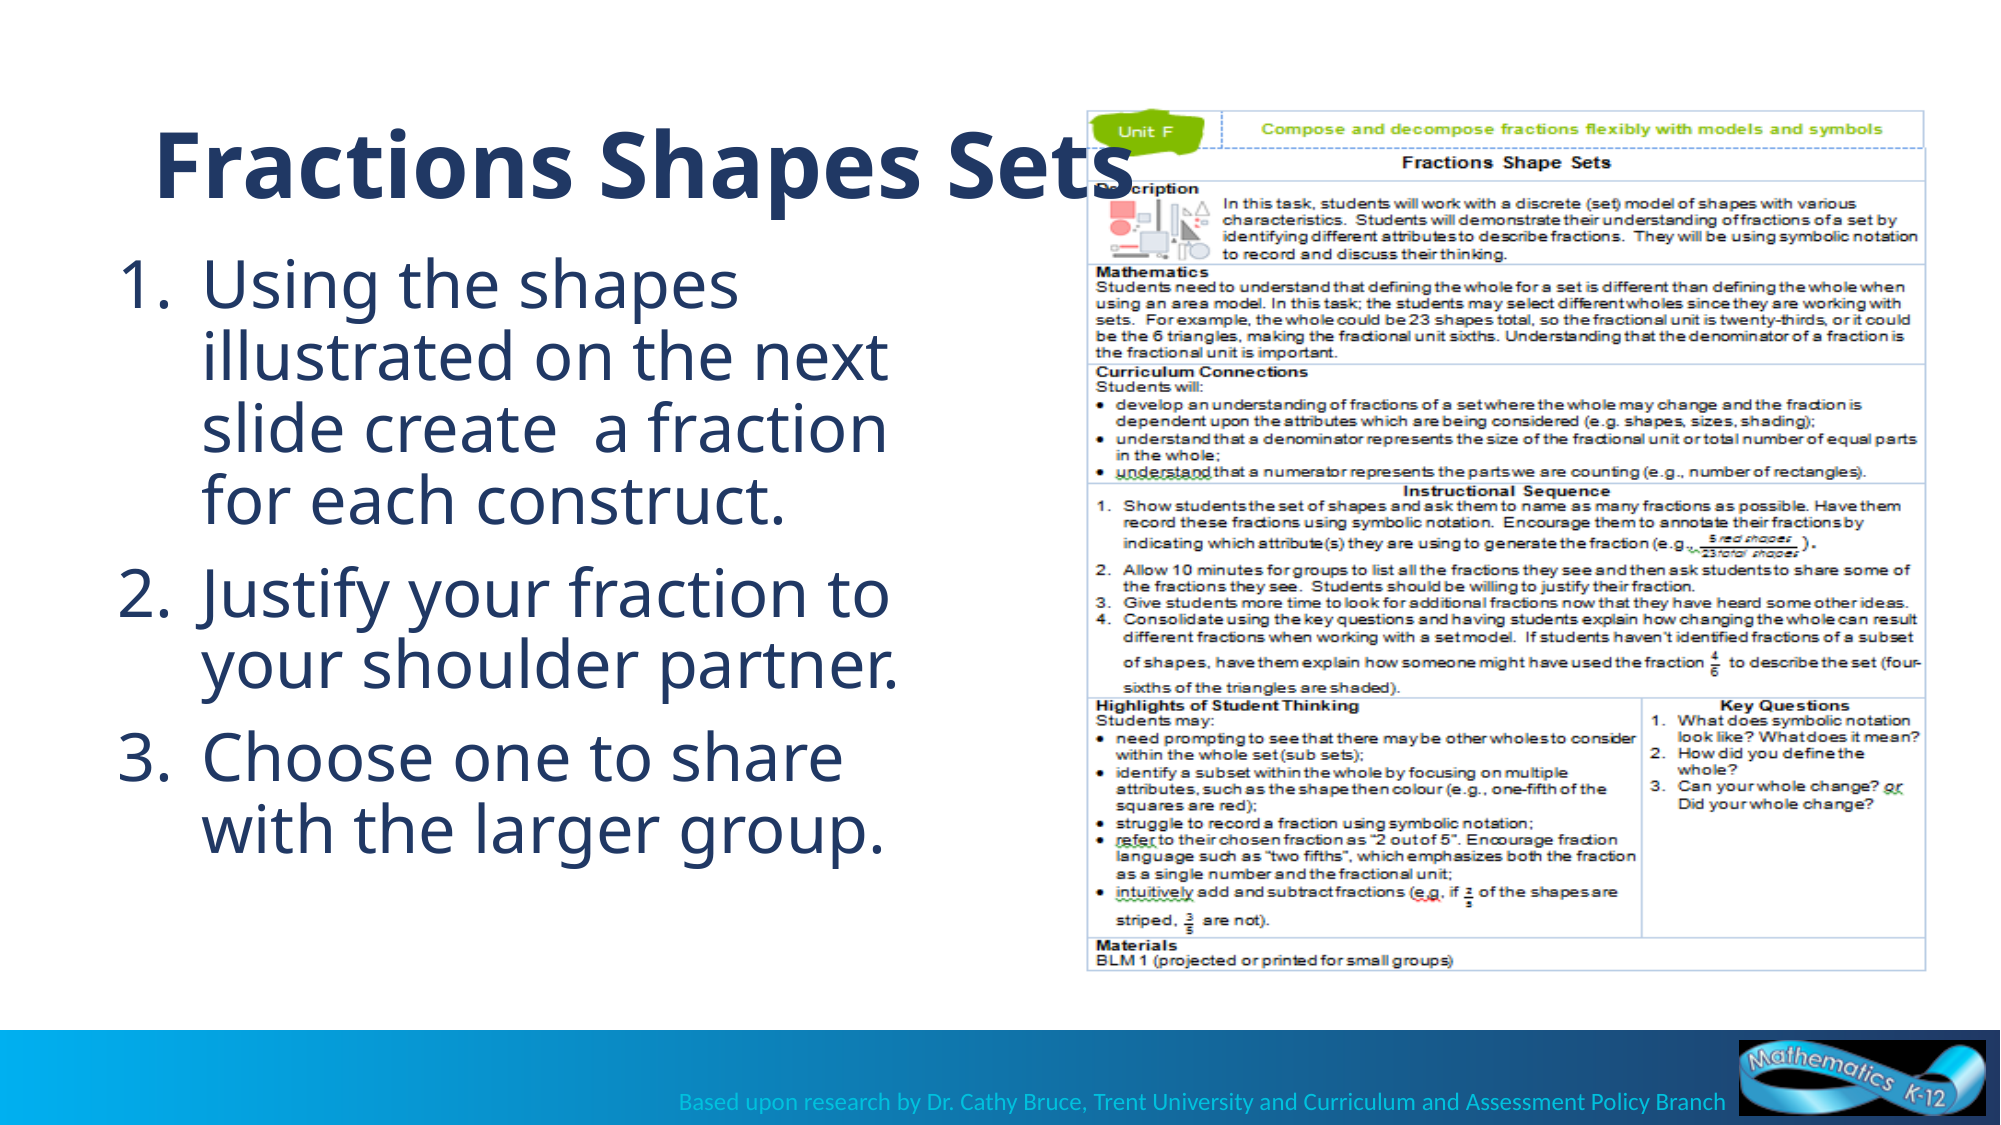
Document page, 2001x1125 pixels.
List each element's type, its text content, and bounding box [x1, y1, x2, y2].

picture [1074, 103, 1936, 979]
picture [1739, 1040, 1986, 1116]
title Fractions Shapes Sets [137, 59, 1863, 278]
list Using the shapes illustrated on the next slide create a fraction for each construct. Justify your fraction to your shoulder partner. Choose one to share with the larger group. [102, 243, 1002, 1047]
